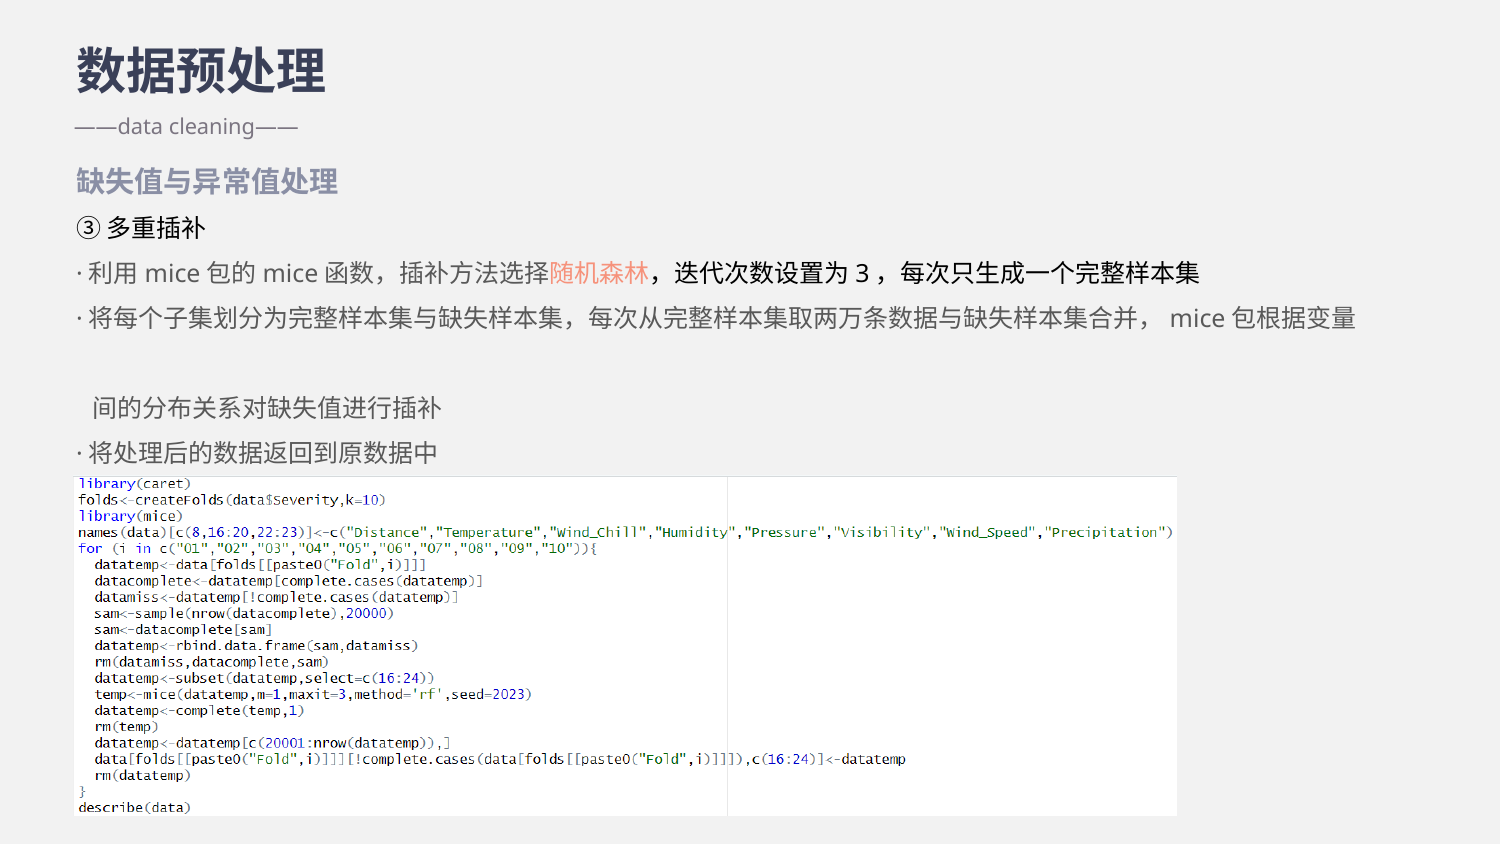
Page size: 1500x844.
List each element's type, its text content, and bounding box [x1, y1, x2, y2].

picture [73, 475, 1177, 816]
text_box 数据预处理 [61, 31, 342, 92]
text_box 缺失值与异常值处理 ③多重插补 ·利用mice包的mice函数，插补方法选择随机森林，迭代次数设置为3，每次只生成一个完整样本集 ·将每个子集划分为完整样本集与缺失样本集，每次从完整样本集取两万条数据与缺失样本集合并，mice包根据变量 间的分布关系对缺失值进行插补 ·将处理后的数据返回到原数据中 ·对少量缺失的、无法用mice插补的风向列进行众数插补 [61, 138, 1374, 827]
text_box ——data cleaning—— [59, 92, 350, 147]
